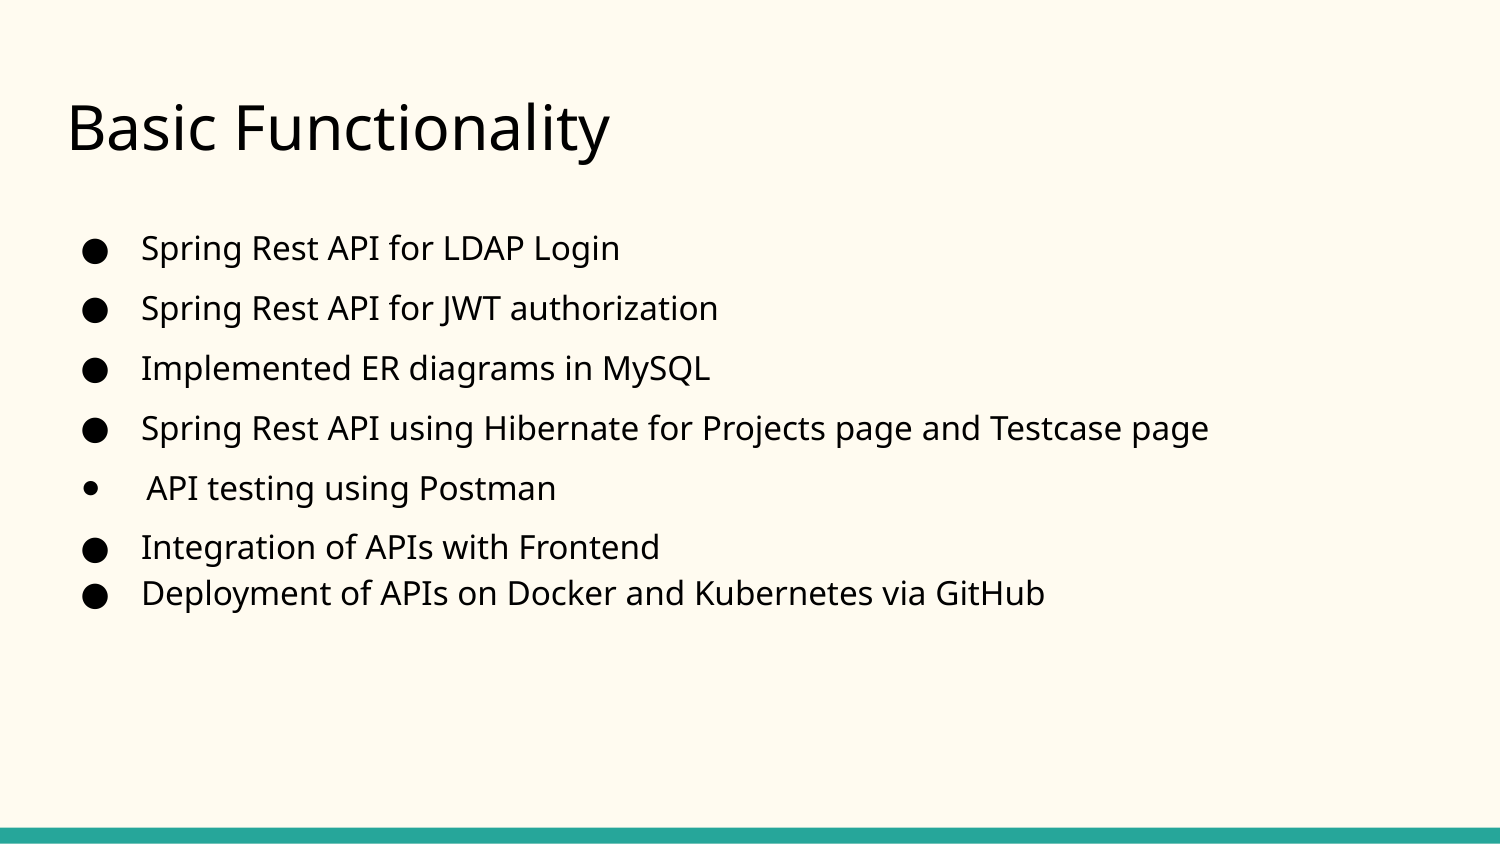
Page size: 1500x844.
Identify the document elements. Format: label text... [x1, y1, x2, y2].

list Spring Rest API for LDAP Login Spring Rest API for JWT authorization Implemented ER diagrams in MySQL Spring Rest API using Hibernate for Projects page and Testcase page API testing using Postman Integration of APIs with Frontend Deployment of APIs on Docker and Kubernetes via GitHub [51, 192, 1449, 750]
title Basic Functionality [51, 72, 1449, 174]
